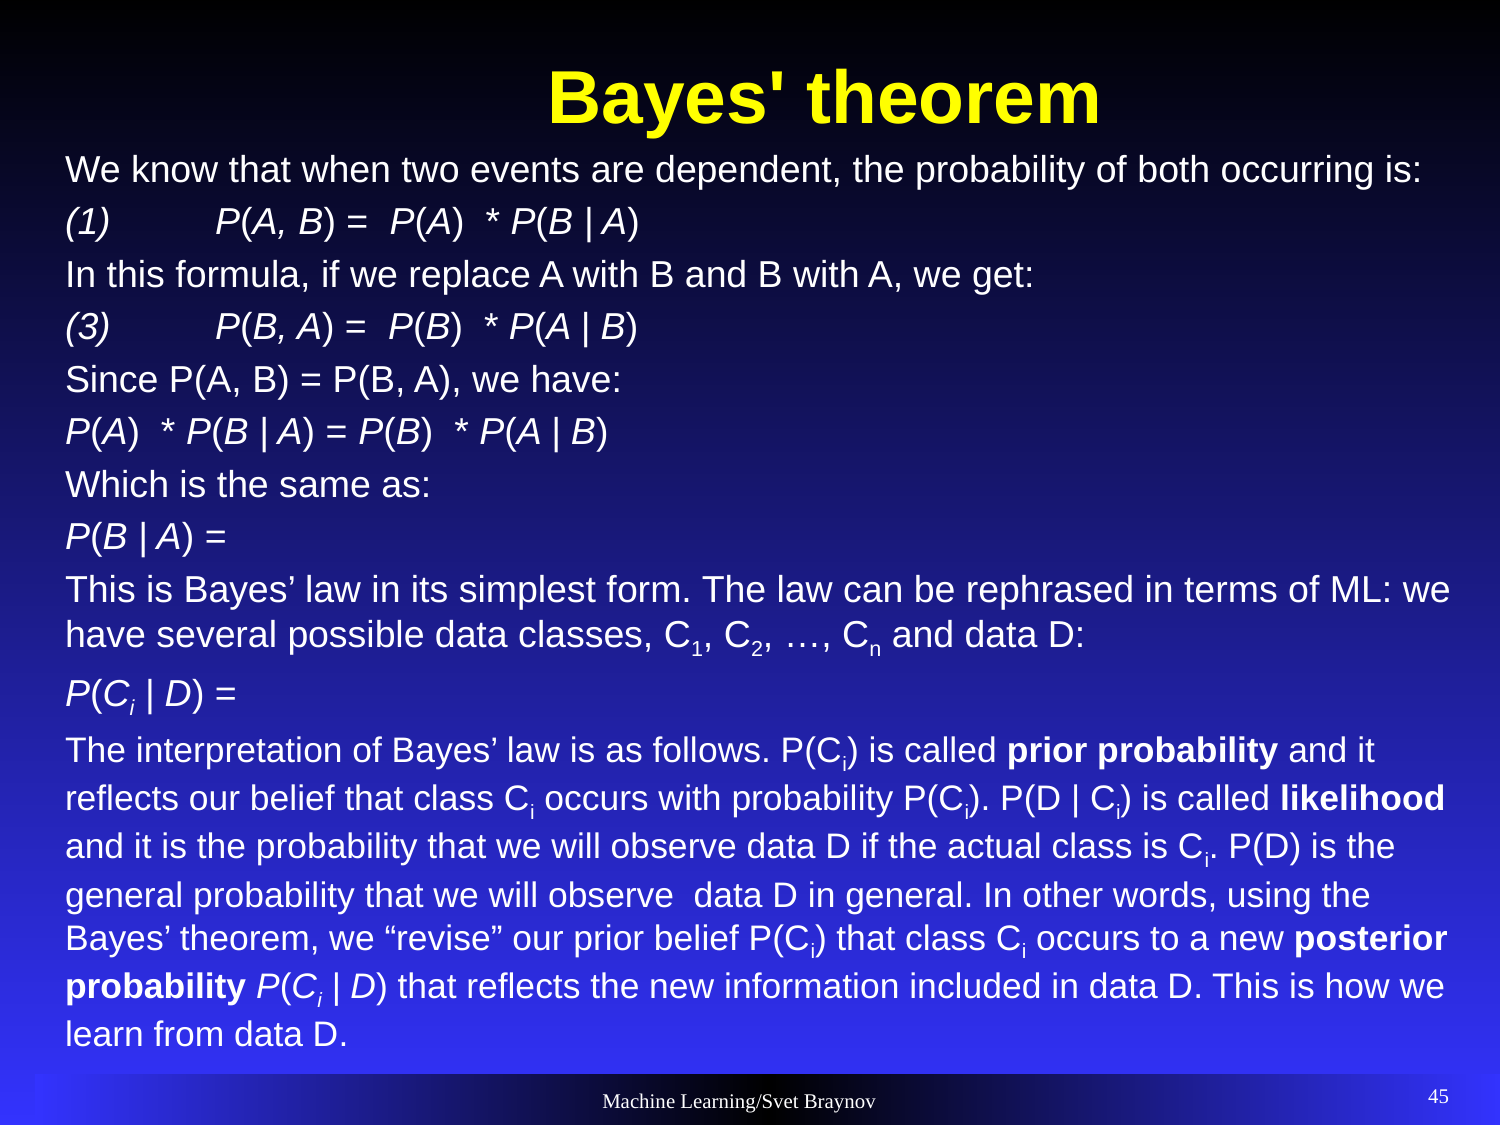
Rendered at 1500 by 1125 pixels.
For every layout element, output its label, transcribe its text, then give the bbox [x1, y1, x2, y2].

slide_number 45 [1413, 1074, 1500, 1125]
title Bayes' theorem [187, 0, 1463, 188]
